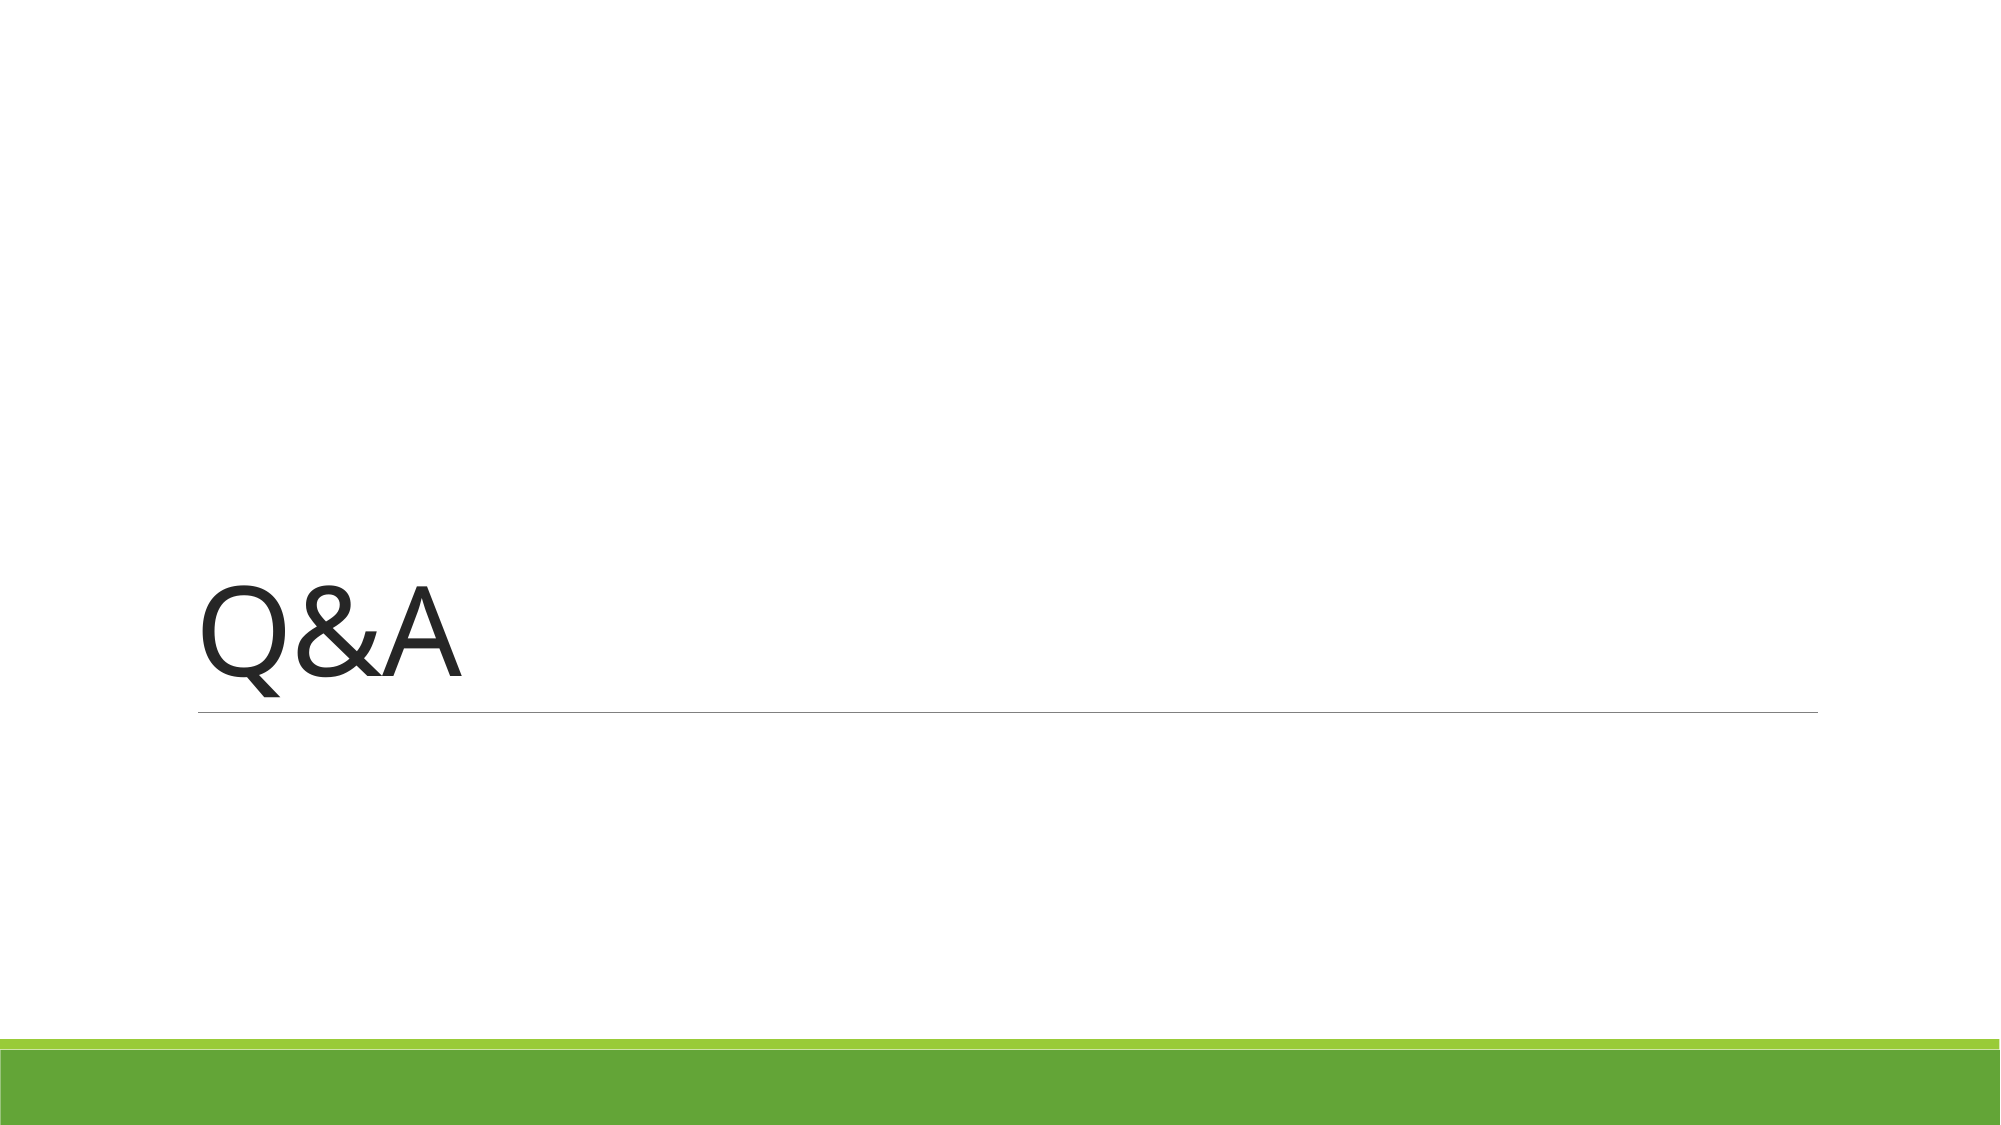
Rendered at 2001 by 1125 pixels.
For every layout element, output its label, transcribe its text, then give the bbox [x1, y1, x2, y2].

title Q&A [180, 124, 1830, 710]
